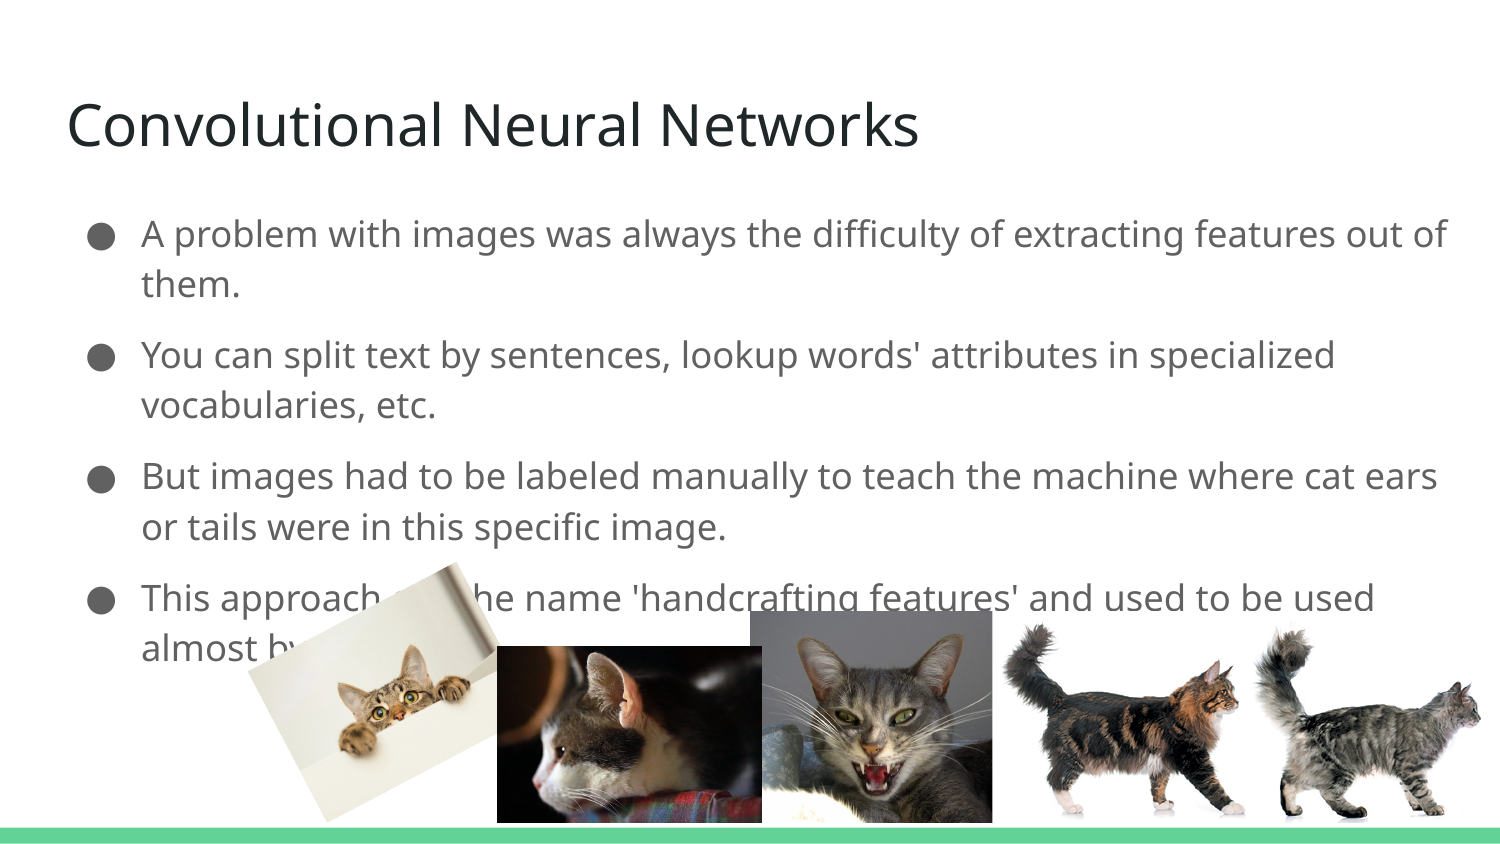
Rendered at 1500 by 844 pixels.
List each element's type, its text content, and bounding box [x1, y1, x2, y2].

list A problem with images was always the difficulty of extracting features out of them. You can split text by sentences, lookup words' attributes in specialized vocabularies, etc. But images had to be labeled manually to teach the machine where cat ears or tails were in this specific image. This approach got the name 'handcrafting features' and used to be used almost by everyone. [51, 189, 1479, 750]
title Convolutional Neural Networks [51, 72, 1449, 167]
picture [248, 562, 1493, 823]
